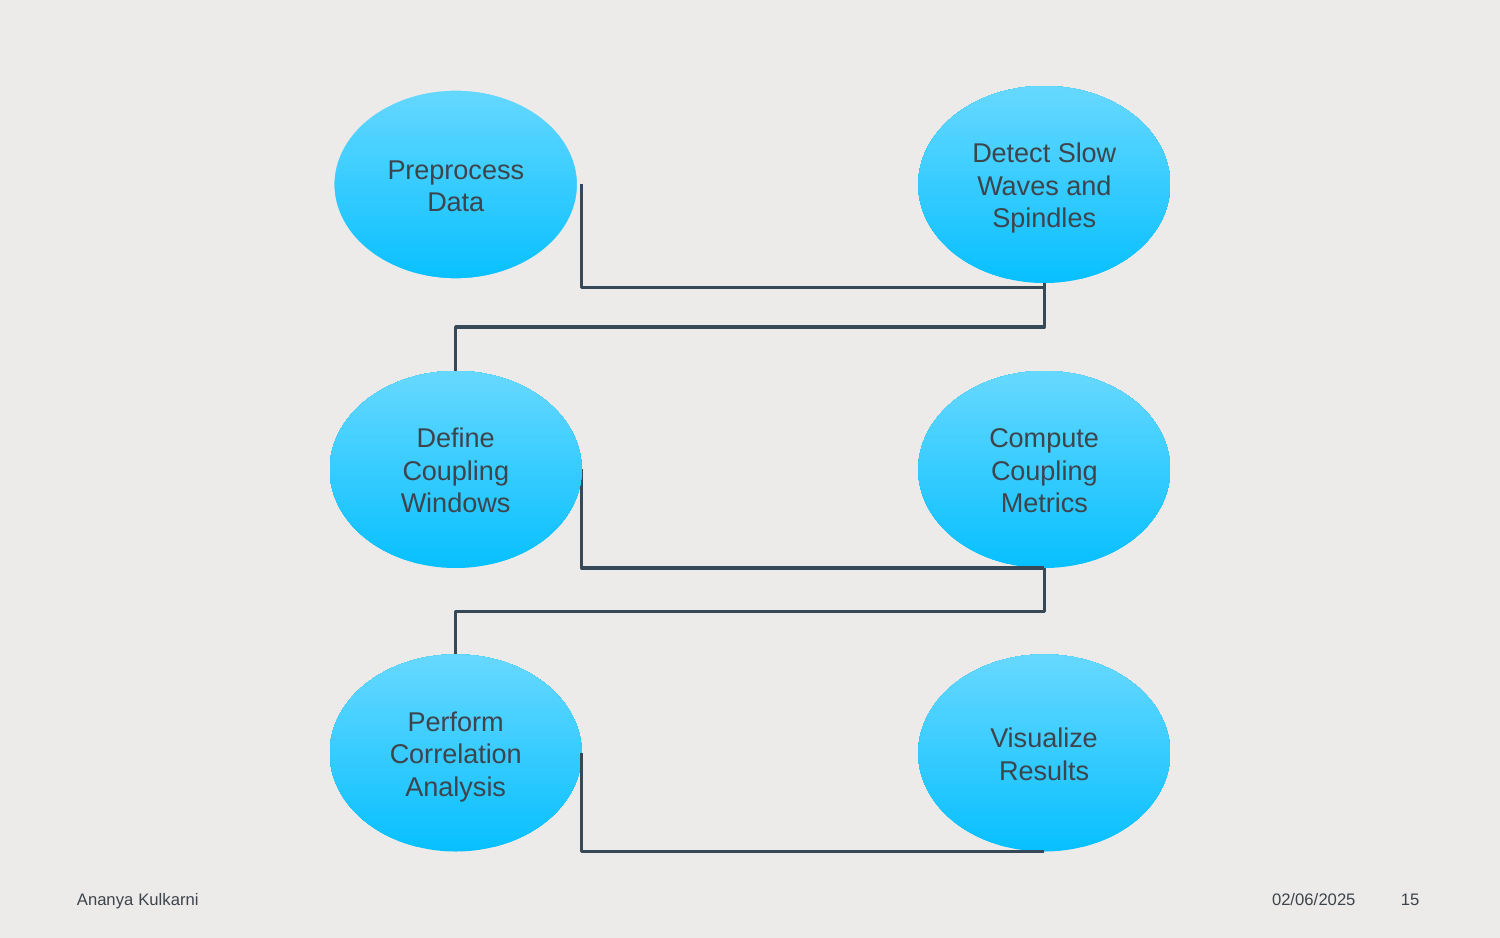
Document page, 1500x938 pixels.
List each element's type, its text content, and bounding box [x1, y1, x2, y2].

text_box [329, 85, 1171, 852]
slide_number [1272, 888, 1360, 910]
footer Ananya Kulkarni [76, 888, 1072, 910]
slide_number 15 [1400, 888, 1438, 910]
